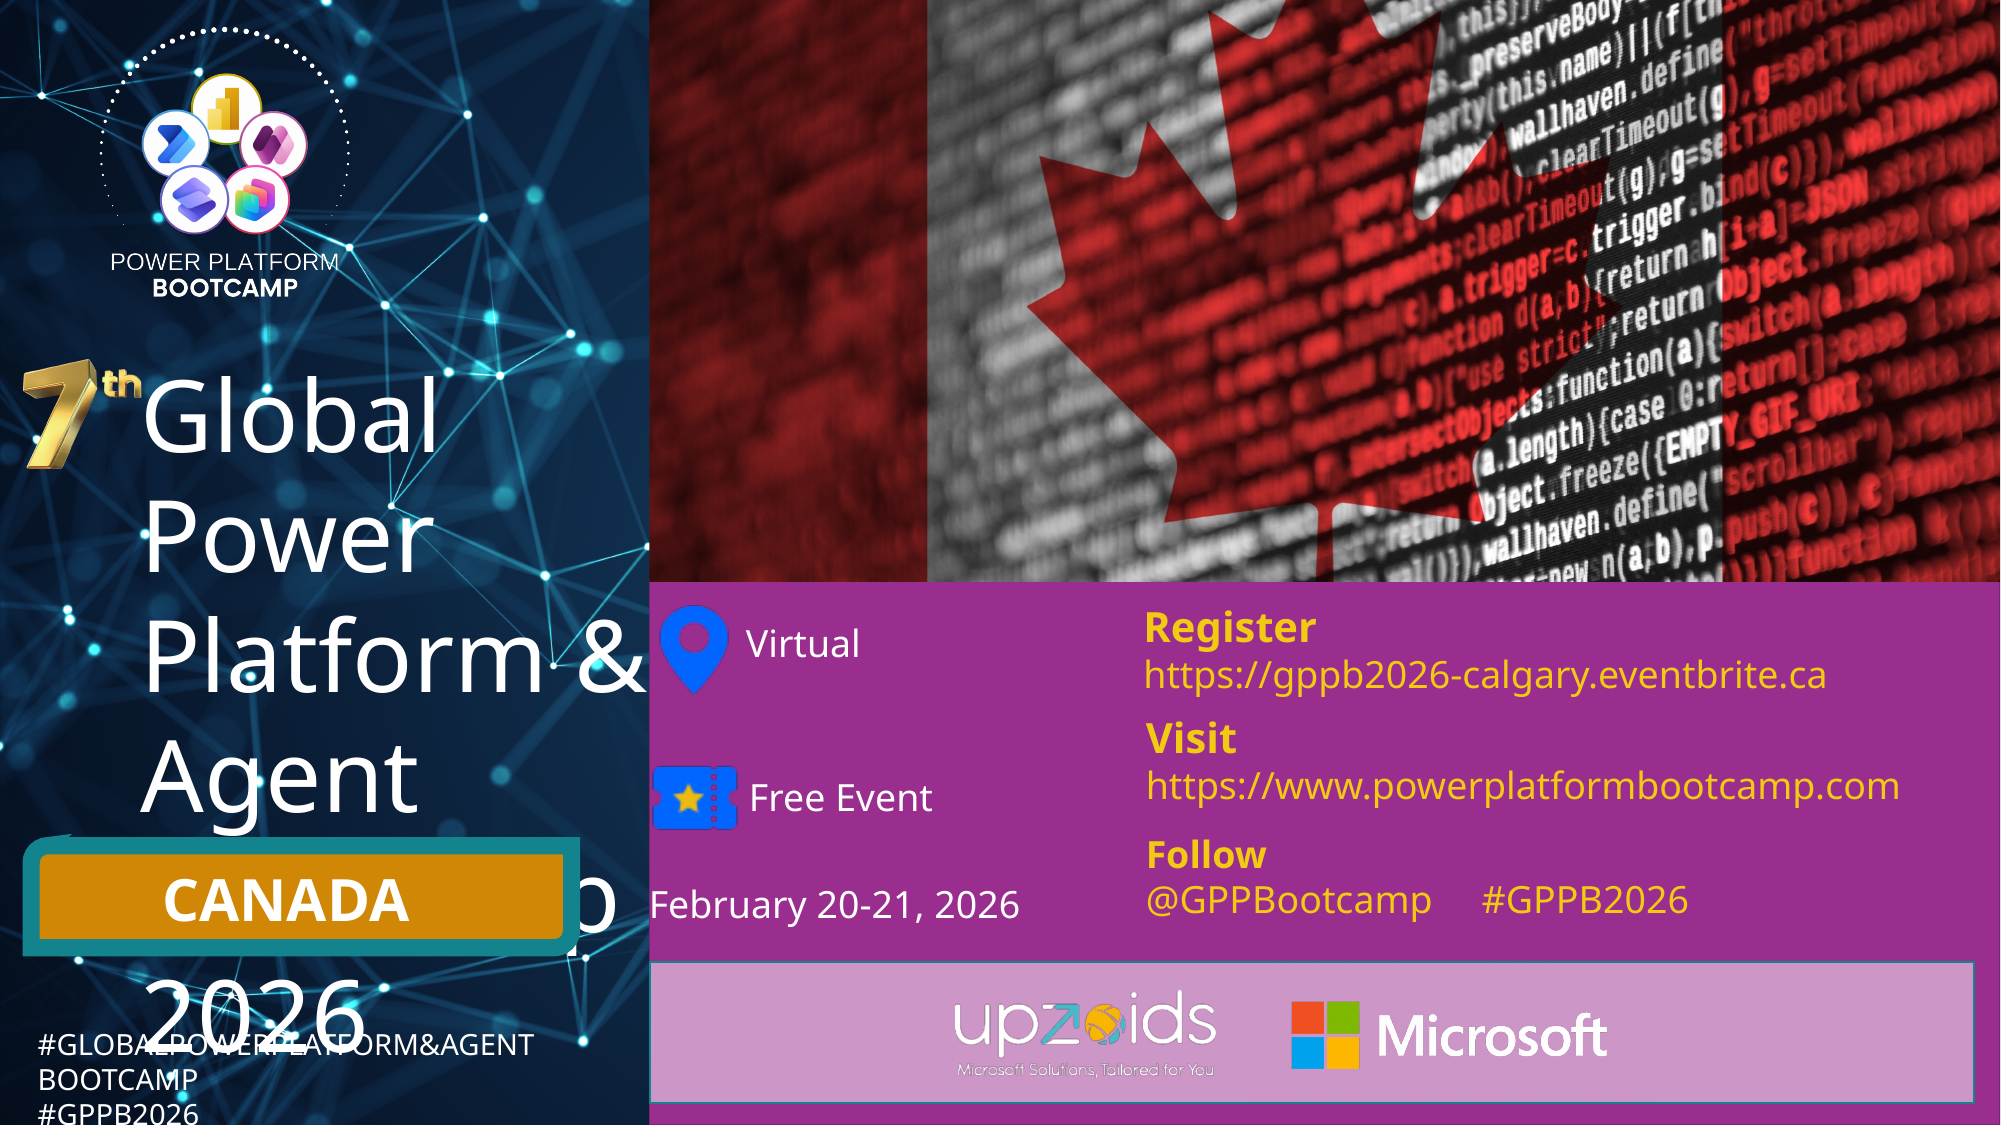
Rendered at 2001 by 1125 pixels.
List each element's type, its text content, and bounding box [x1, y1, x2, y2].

picture [186, 1114, 195, 1123]
list CANADA [45, 864, 527, 929]
text_box February 20-21, 2026 [634, 873, 1043, 934]
text_box Register https://gppb2026-calgary.eventbrite.ca [1128, 593, 1951, 704]
picture [955, 990, 1216, 1095]
picture [153, 1106, 162, 1123]
picture [82, 1106, 90, 1115]
picture [100, 1106, 108, 1115]
picture [1248, 961, 1650, 1109]
picture [118, 1115, 128, 1123]
picture [118, 1106, 127, 1113]
picture [0, 0, 2001, 1125]
